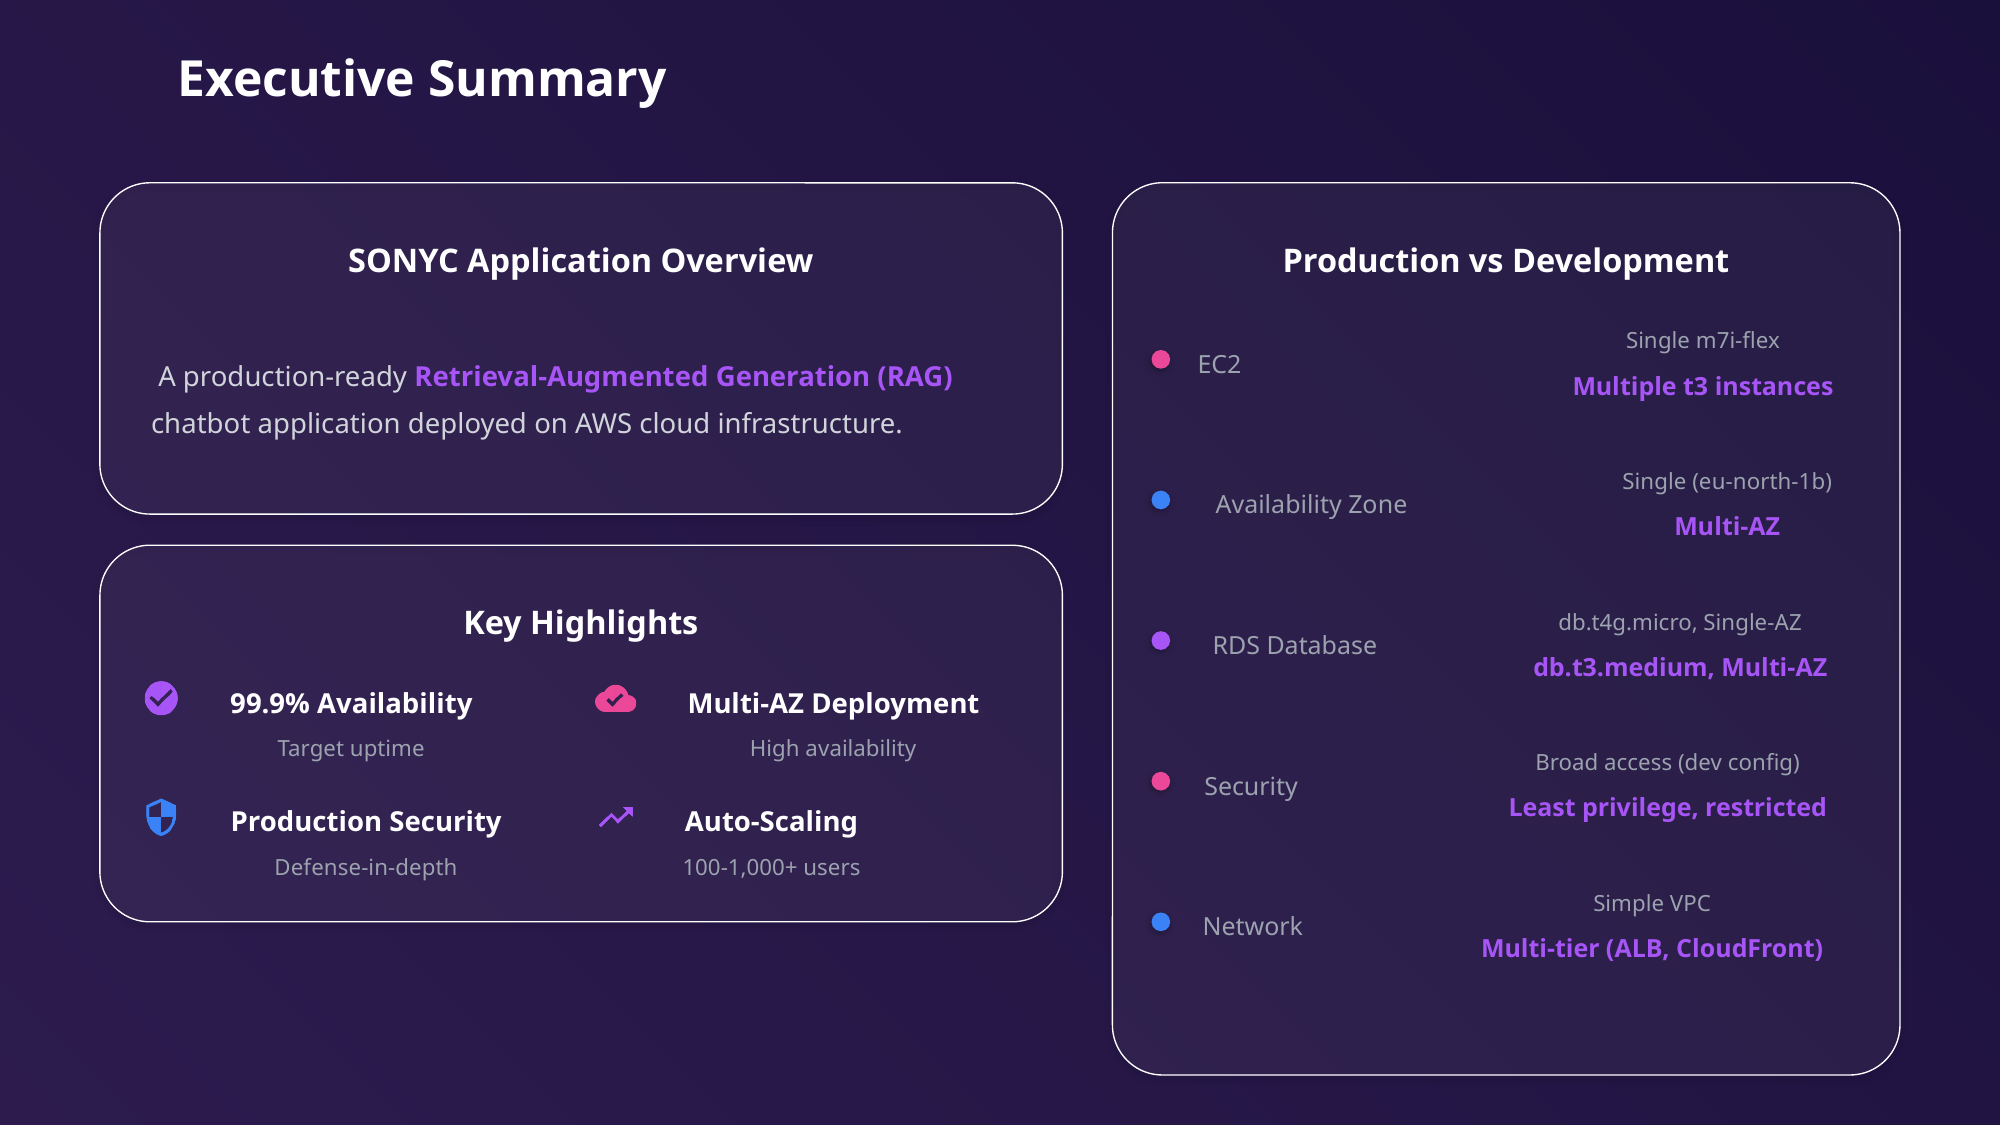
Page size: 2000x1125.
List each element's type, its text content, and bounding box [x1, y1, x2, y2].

text_box Security [1192, 750, 1311, 809]
text_box [1111, 181, 1901, 1076]
text_box Multiple t3 instances [1560, 350, 1846, 409]
text_box Least privilege, restricted [1496, 772, 1840, 831]
text_box Executive Summary [165, 16, 680, 116]
text_box EC2 [1185, 328, 1254, 388]
text_box [1150, 489, 1171, 511]
text_box [99, 182, 1064, 515]
text_box Broad access (dev config) [1523, 729, 1813, 772]
text_box Network [1190, 891, 1316, 950]
text_box Key Highlights [451, 579, 711, 651]
text_box [1150, 911, 1171, 933]
text_box Auto-Scaling [673, 783, 871, 834]
text_box A production-ready Retrieval-Augmented Generation (RAG) chatbot application deployed on AWS cloud infrastructure. [139, 335, 1024, 448]
text_box Single (eu-north-1b) [1610, 448, 1845, 503]
text_box Availability Zone [1203, 469, 1420, 528]
text_box High availability [737, 715, 930, 771]
text_box SONYC Application Overview [336, 217, 827, 288]
text_box Single m7i-flex [1613, 307, 1793, 350]
picture [593, 682, 638, 715]
text_box [1150, 630, 1171, 651]
picture [138, 796, 184, 838]
text_box Multi-tier (ALB, CloudFront) [1468, 912, 1836, 972]
text_box db.t3.medium, Multi-AZ [1521, 631, 1840, 691]
text_box [1150, 771, 1171, 792]
text_box Production Security [218, 783, 515, 847]
text_box RDS Database [1200, 609, 1390, 669]
text_box Production vs Development [1270, 217, 1742, 288]
text_box 99.9% Availability [218, 664, 485, 728]
text_box Defense-in-depth [262, 834, 471, 889]
text_box [99, 544, 1064, 923]
text_box db.t4g.micro, Single-AZ [1546, 589, 1815, 631]
text_box [1150, 349, 1171, 370]
text_box Target uptime [265, 715, 438, 771]
picture [138, 679, 184, 718]
picture [593, 805, 638, 830]
text_box Simple VPC [1581, 870, 1724, 912]
text_box Multi-AZ Deployment [675, 664, 992, 728]
text_box 100-1,000+ users [670, 834, 874, 889]
text_box Multi-AZ [1662, 491, 1793, 550]
